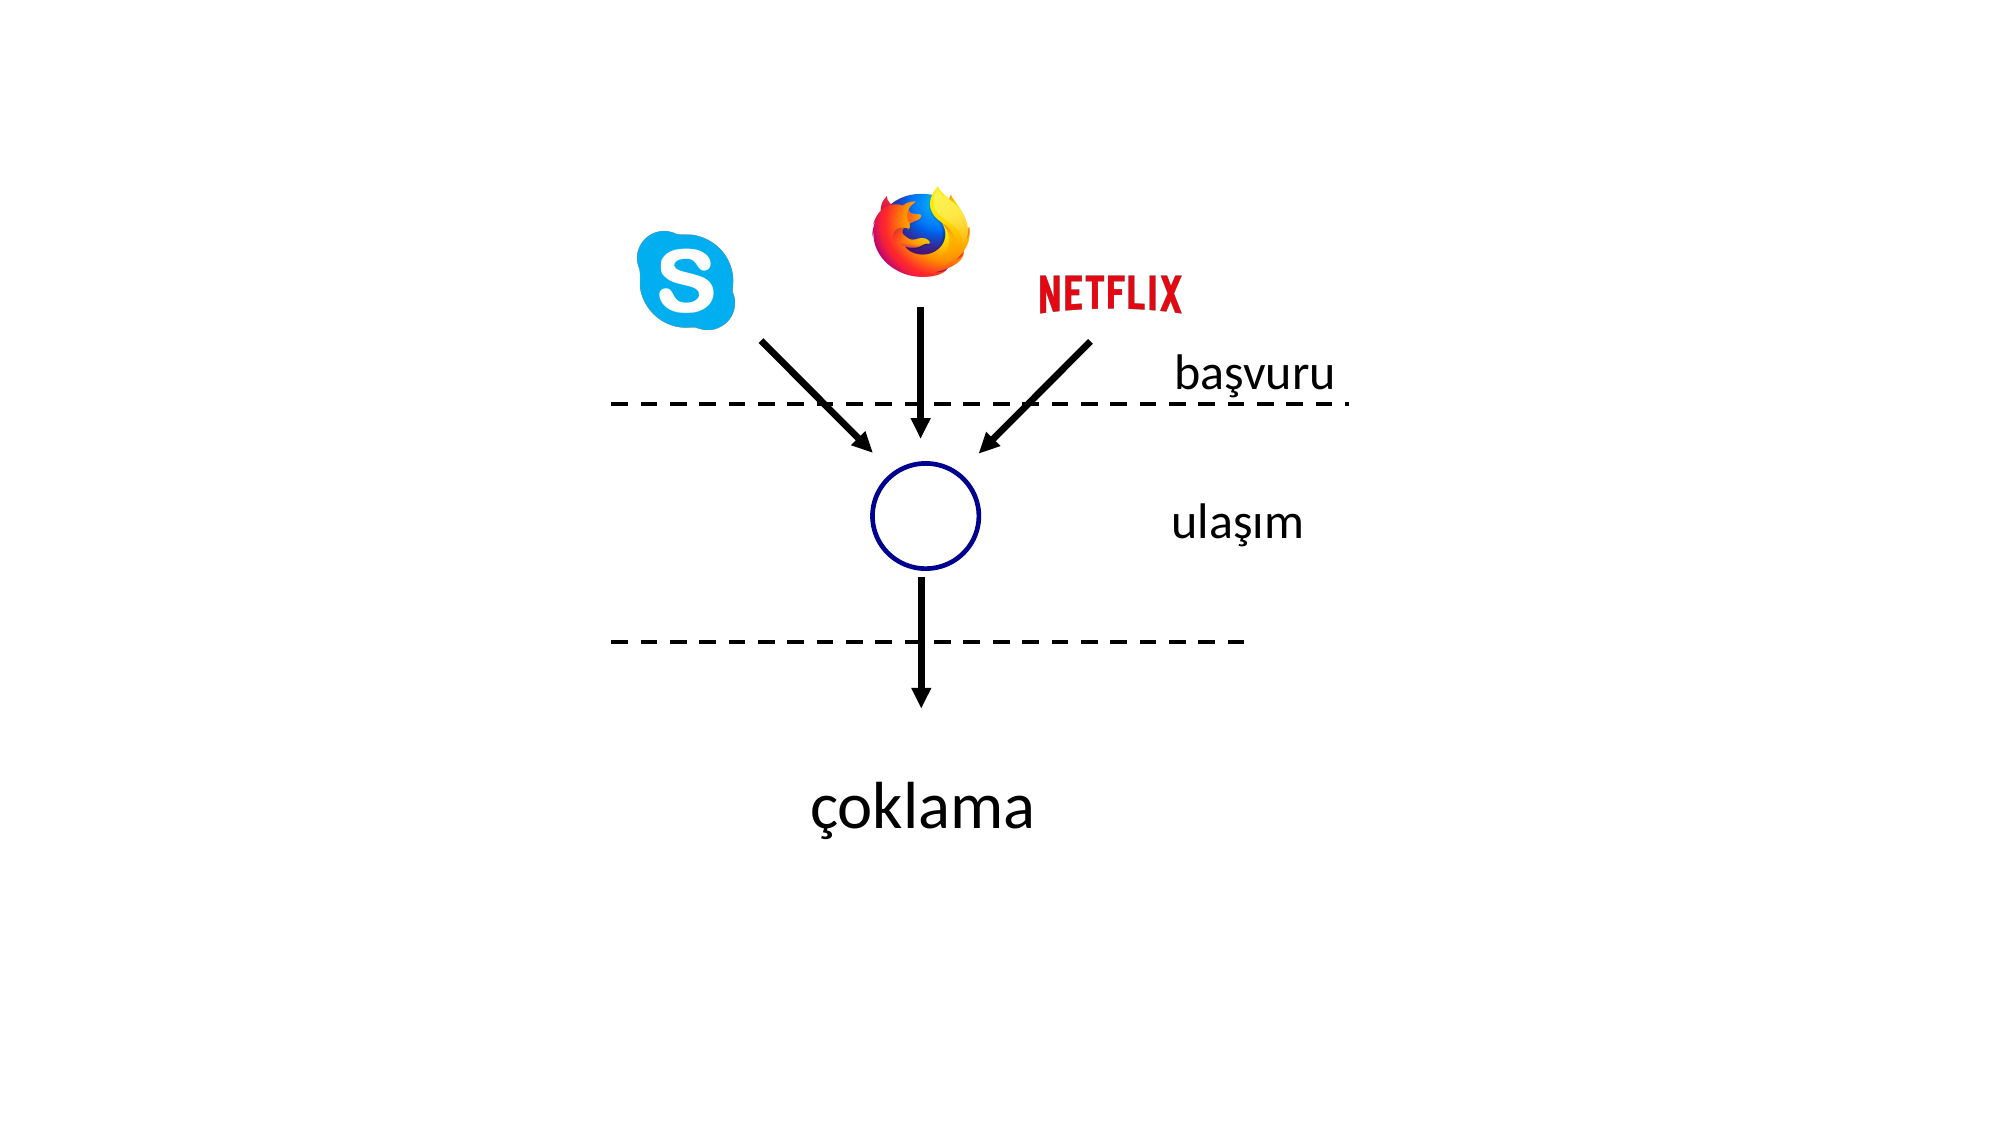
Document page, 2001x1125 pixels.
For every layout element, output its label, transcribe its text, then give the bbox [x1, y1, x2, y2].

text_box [611, 186, 1384, 643]
text_box çoklama [795, 754, 1051, 849]
